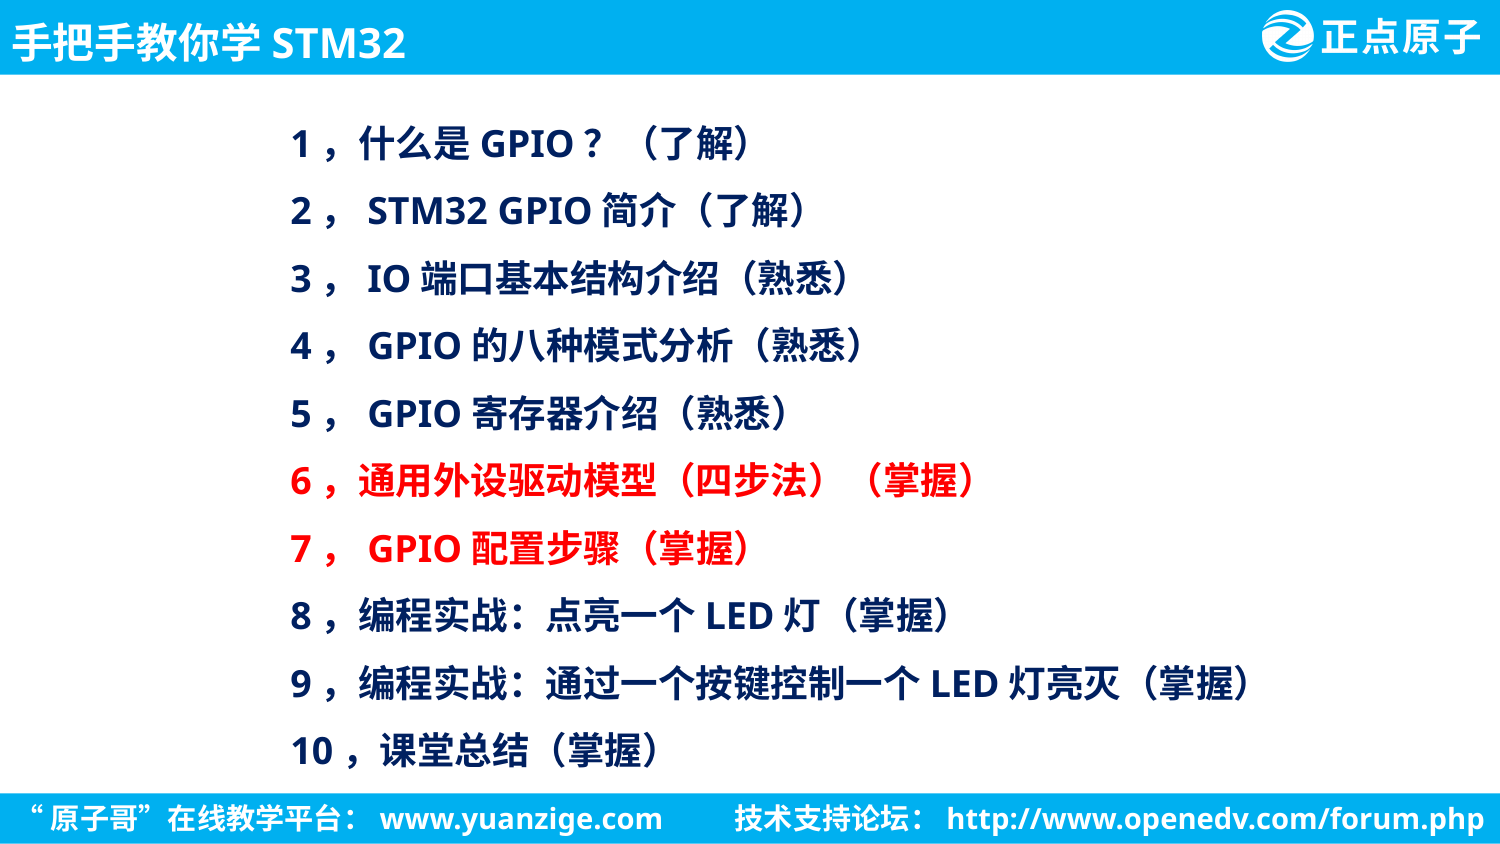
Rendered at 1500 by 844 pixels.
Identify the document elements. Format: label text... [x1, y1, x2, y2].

text_box 手把手教你学STM32 [0, 0, 967, 75]
picture [1445, 21, 1479, 54]
picture [1364, 45, 1370, 53]
picture [1263, 27, 1307, 61]
picture [1404, 20, 1438, 54]
picture [1322, 21, 1357, 52]
text_box [0, 0, 1500, 76]
text_box “原子哥”在线教学平台：www.yuanzige.com [0, 793, 544, 843]
picture [1267, 11, 1313, 45]
text_box 1，什么是GPIO？（了解） 2，STM32 GPIO简介（了解） 3，IO端口基本结构介绍（熟悉） 4，GPIO的八种模式分析（熟悉） 5，GPIO寄存器介绍（熟悉） 6，通用外设驱动模型（四步法）（掌握） 7，GPIO配置步骤（掌握） 8，编程实战：点亮一个LED灯（掌握） 9，编程实战：通过一个按键控制一个LED灯亮灭（掌握） 10，课堂总结（掌握） [282, 93, 1288, 776]
picture [1391, 45, 1397, 53]
text_box 技术支持论坛：http://www.openedv.com/forum.php [544, 793, 1500, 843]
picture [1412, 44, 1418, 52]
picture [1431, 44, 1438, 52]
picture [1367, 18, 1396, 42]
